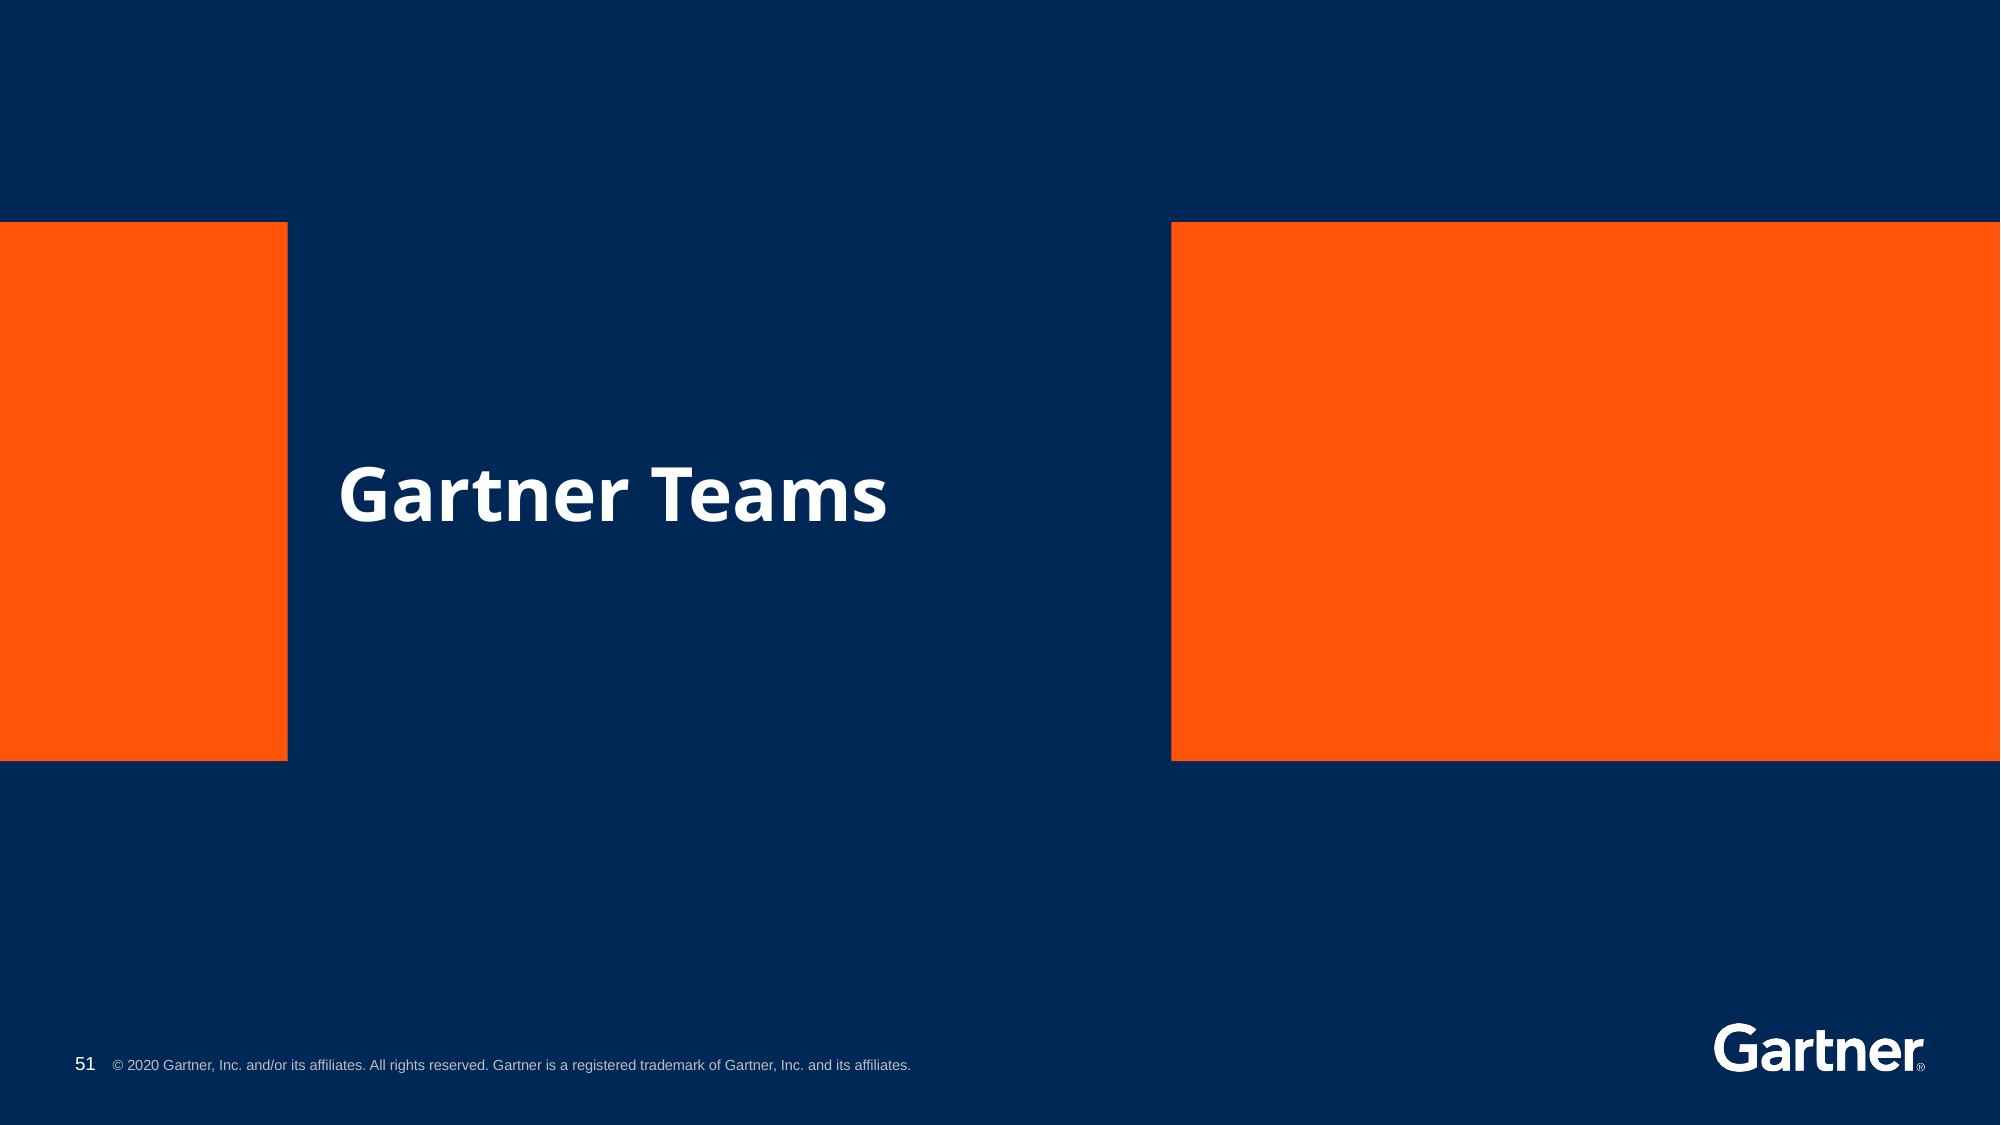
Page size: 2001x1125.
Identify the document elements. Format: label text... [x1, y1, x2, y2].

picture [1714, 1023, 1925, 1072]
title Gartner Teams [337, 250, 1143, 732]
